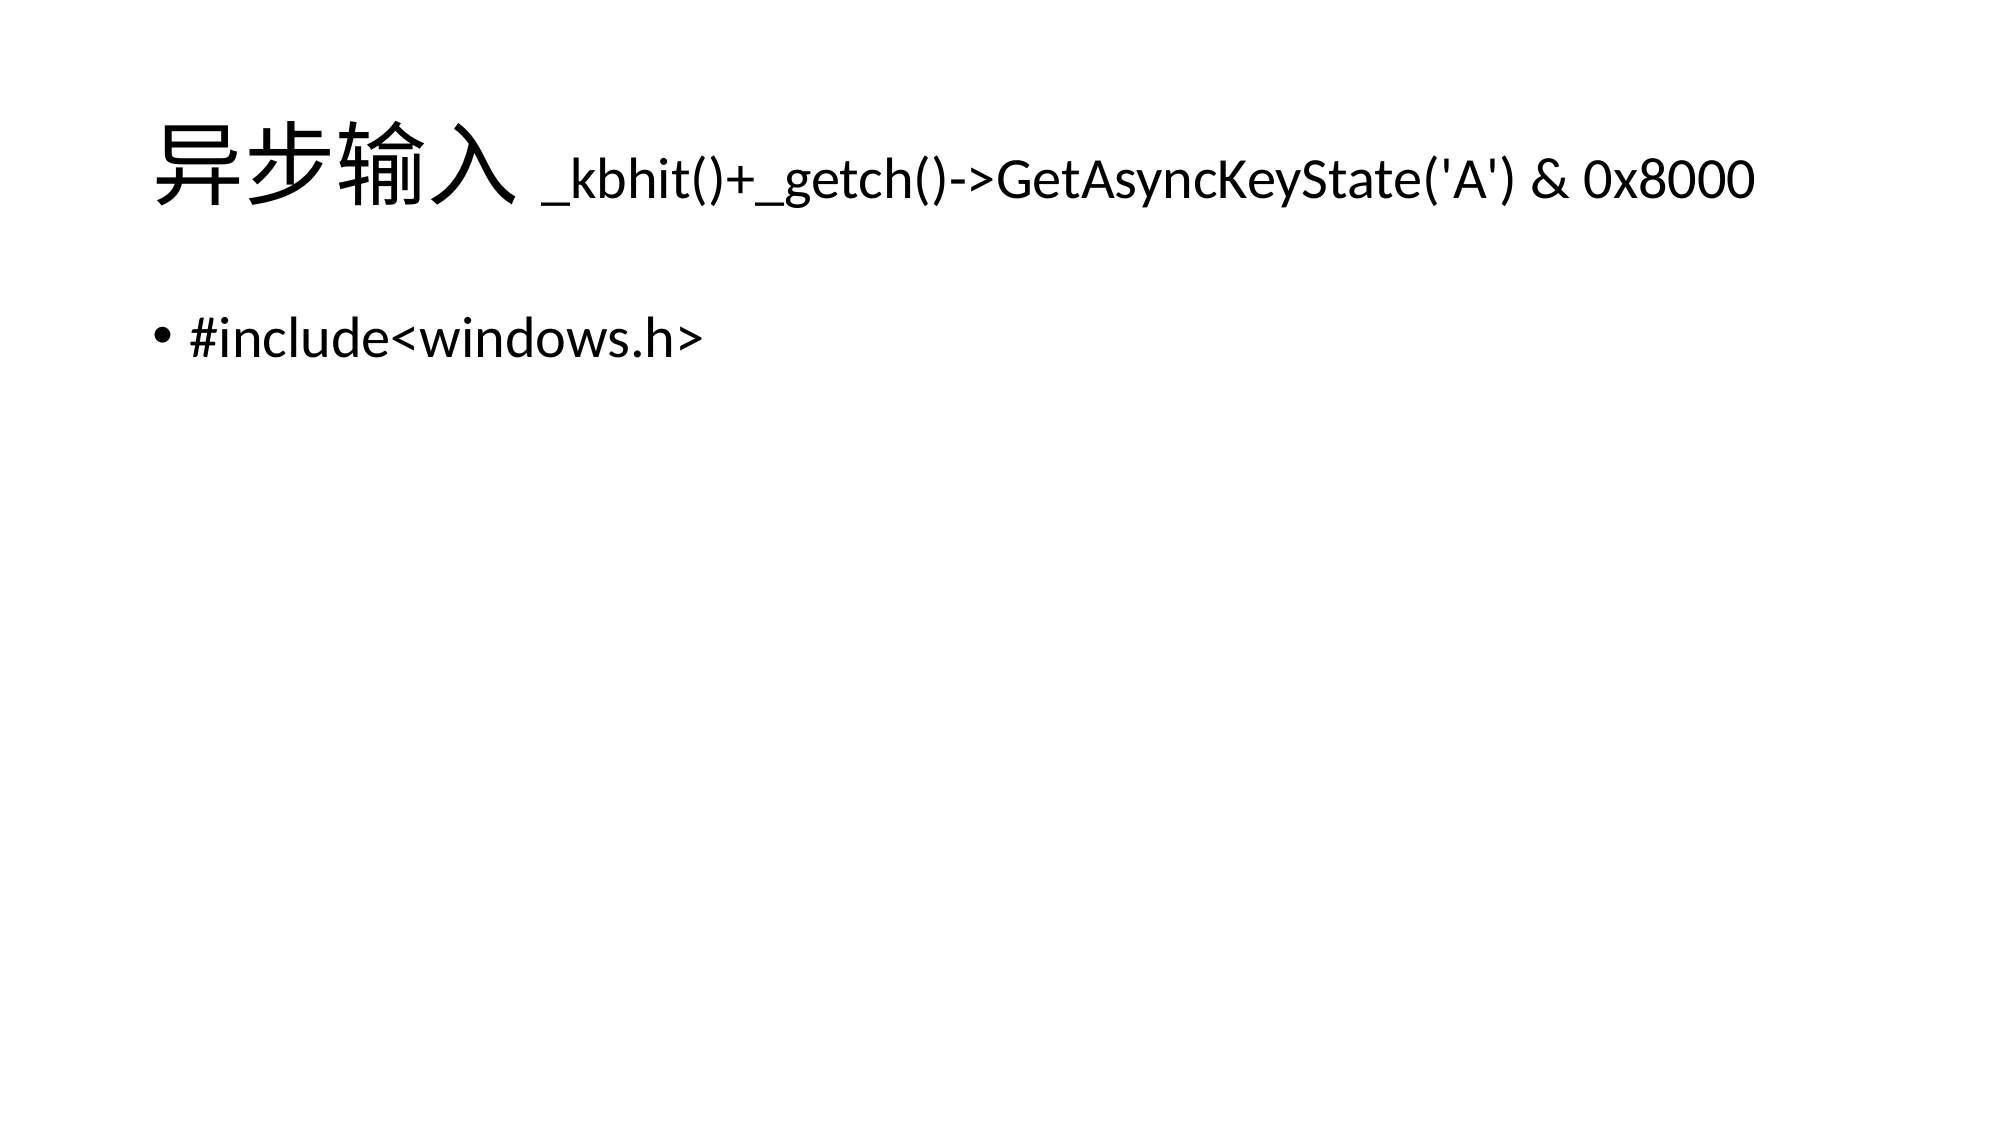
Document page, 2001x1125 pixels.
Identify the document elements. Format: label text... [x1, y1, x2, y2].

title 异步输入_kbhit()+_getch()->GetAsyncKeyState('A') & 0x8000 [137, 59, 1863, 278]
list #include<windows.h> [137, 299, 1863, 1014]
